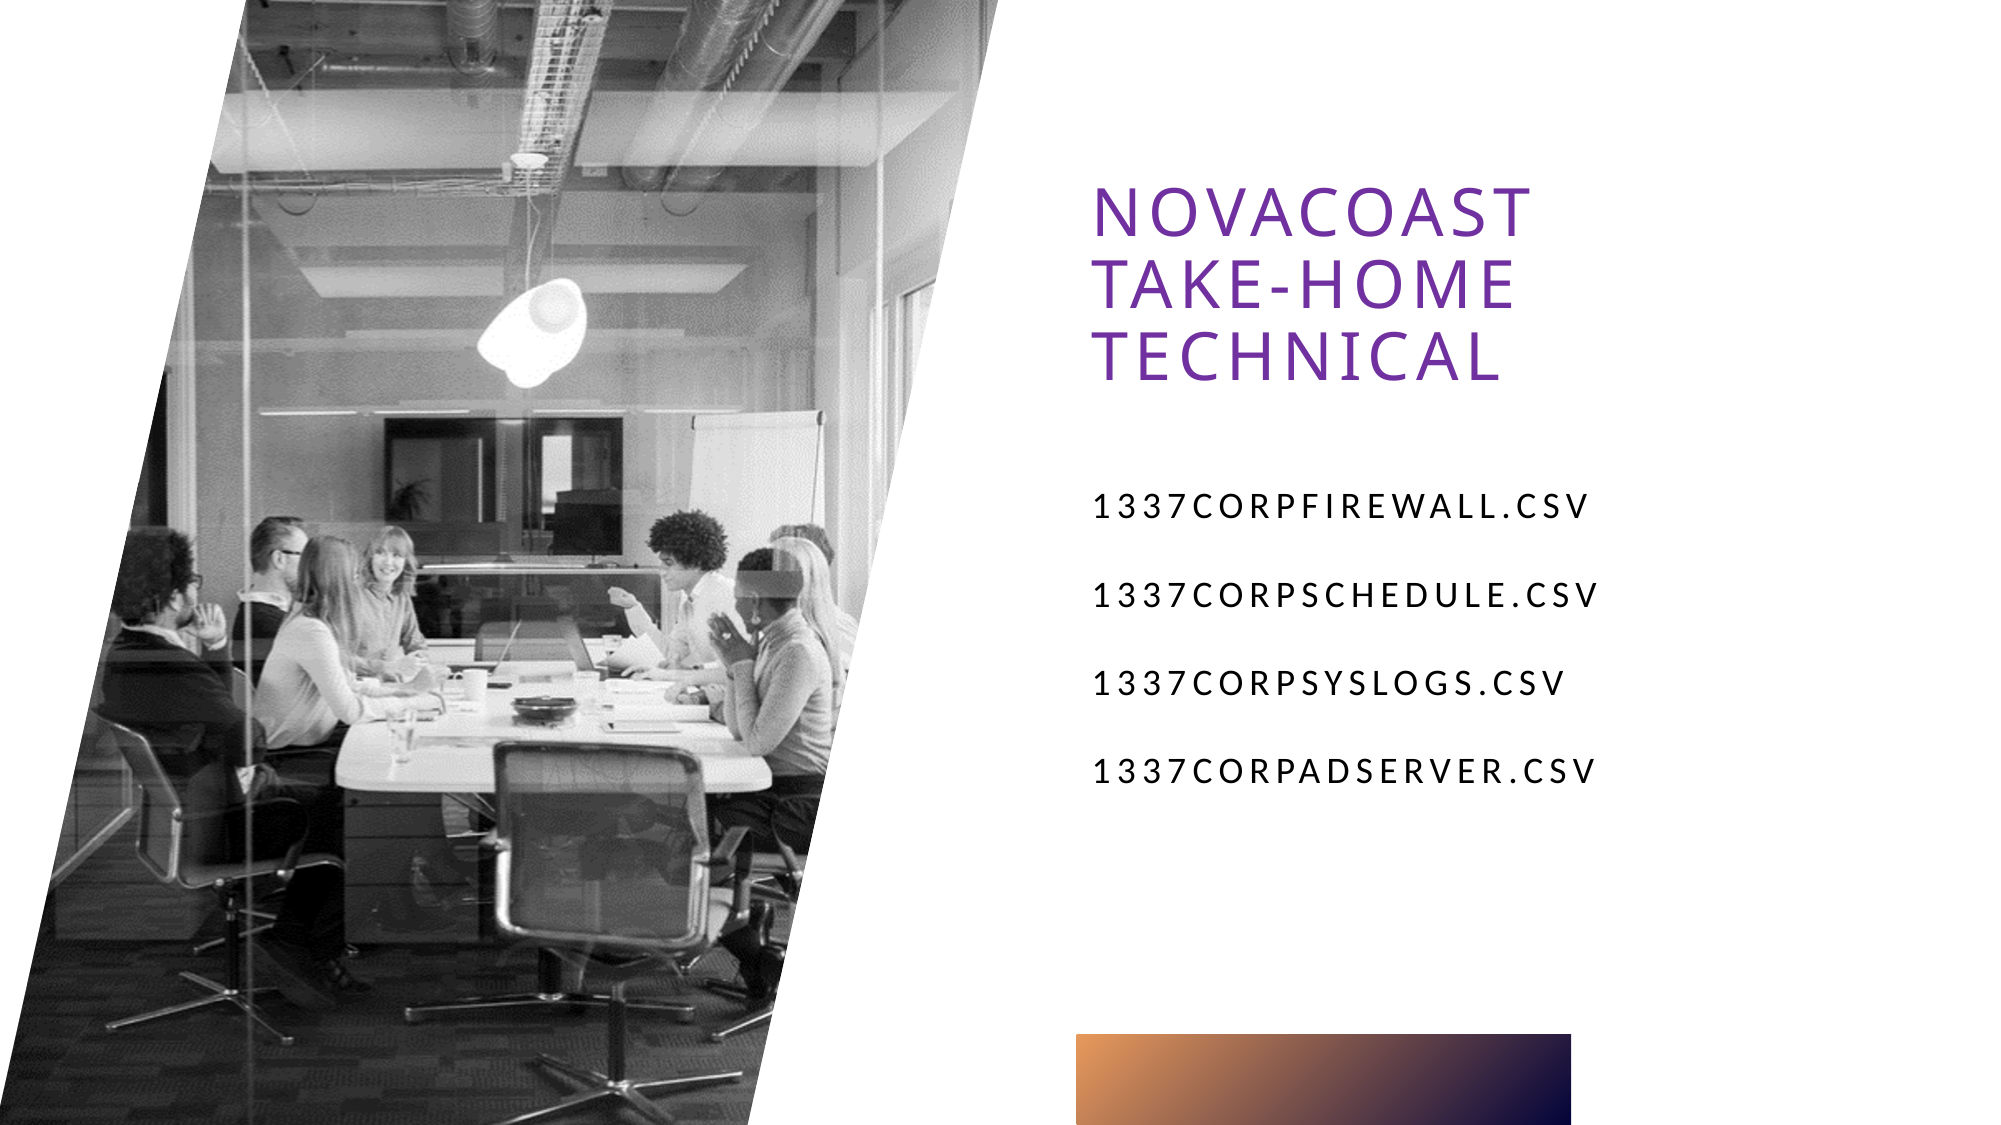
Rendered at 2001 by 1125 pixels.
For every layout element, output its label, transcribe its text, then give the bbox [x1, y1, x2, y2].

picture [0, 0, 999, 1125]
title Novacoast Take-Home Technical [1076, 75, 1871, 402]
list 1337CorpFirewall.csv 1337CORPSchedule.csv 1337CORPSyslogs.csv 1337CORPadserver.csv [1076, 451, 1871, 966]
